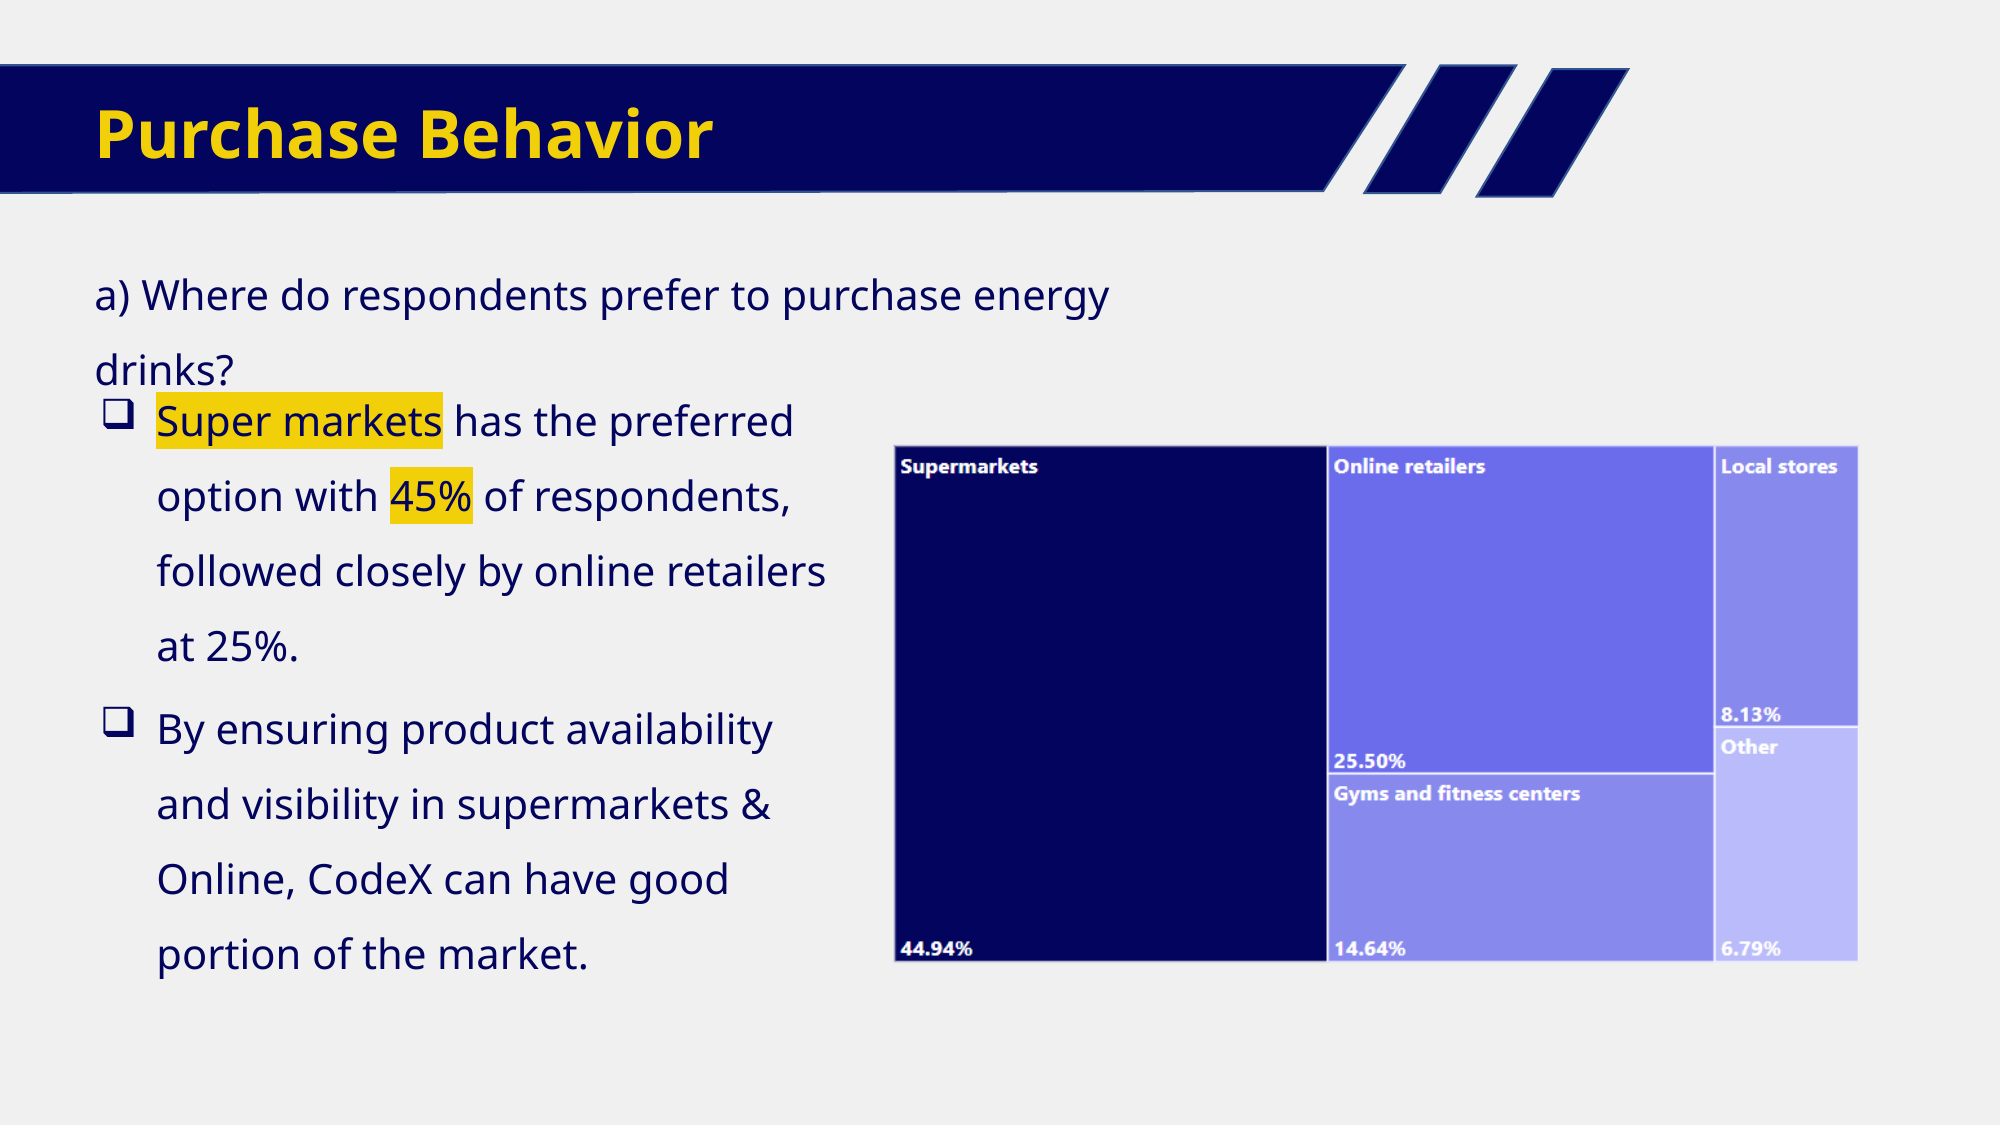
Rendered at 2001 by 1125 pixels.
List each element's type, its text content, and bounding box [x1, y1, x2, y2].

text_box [0, 65, 1629, 197]
text_box a) Where do respondents prefer to purchase energy drinks? [79, 236, 1197, 402]
text_box Super markets has the preferred option with 45% of respondents, followed closely by online retailers at 25%. [85, 362, 856, 670]
text_box By ensuring product availability and visibility in supermarkets & Online, CodeX can have good portion of the market. [85, 670, 855, 985]
picture [855, 392, 1907, 1010]
